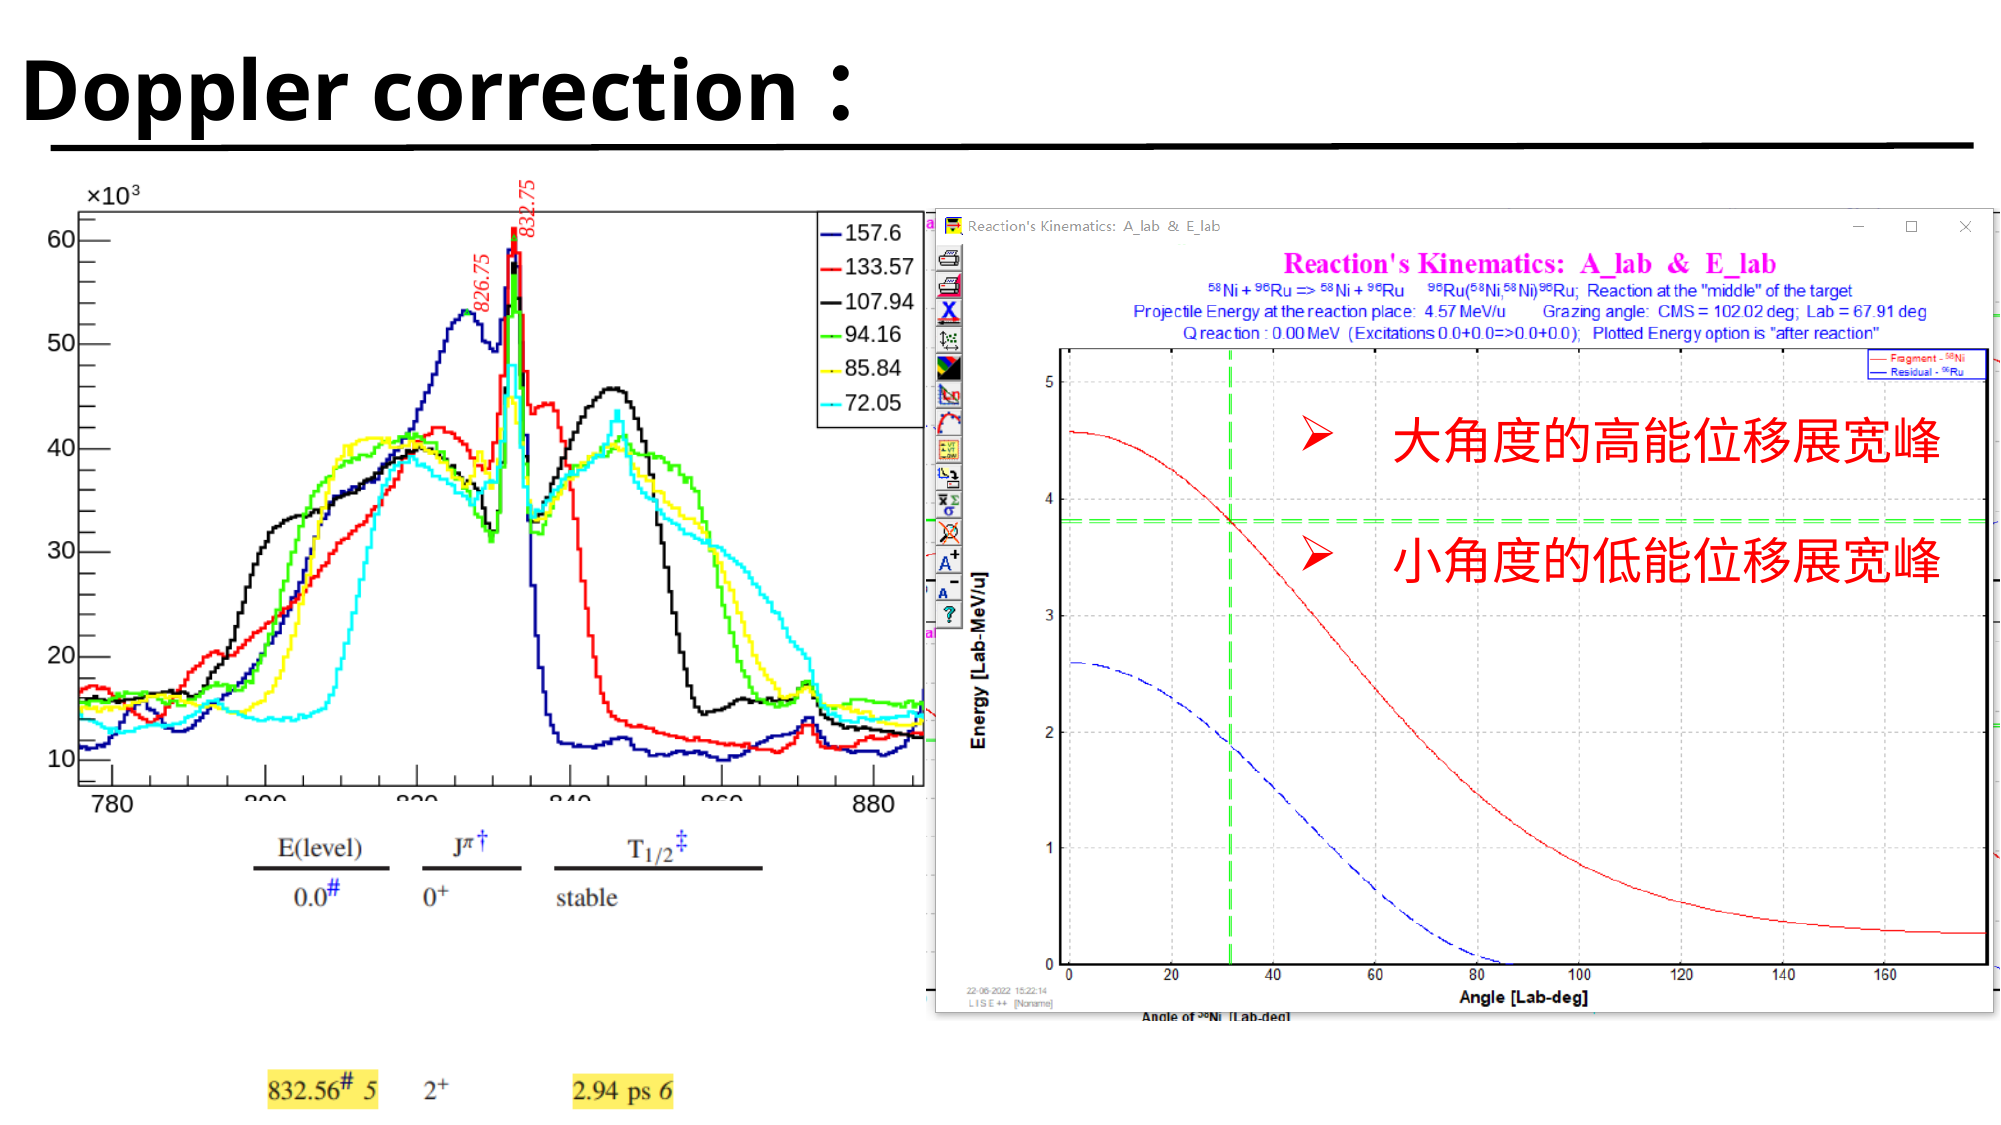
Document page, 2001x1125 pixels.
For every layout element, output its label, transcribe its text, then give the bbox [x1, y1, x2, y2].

picture [18, 172, 2000, 1125]
text_box Doppler correction： [4, 0, 2000, 146]
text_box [50, 145, 1974, 149]
